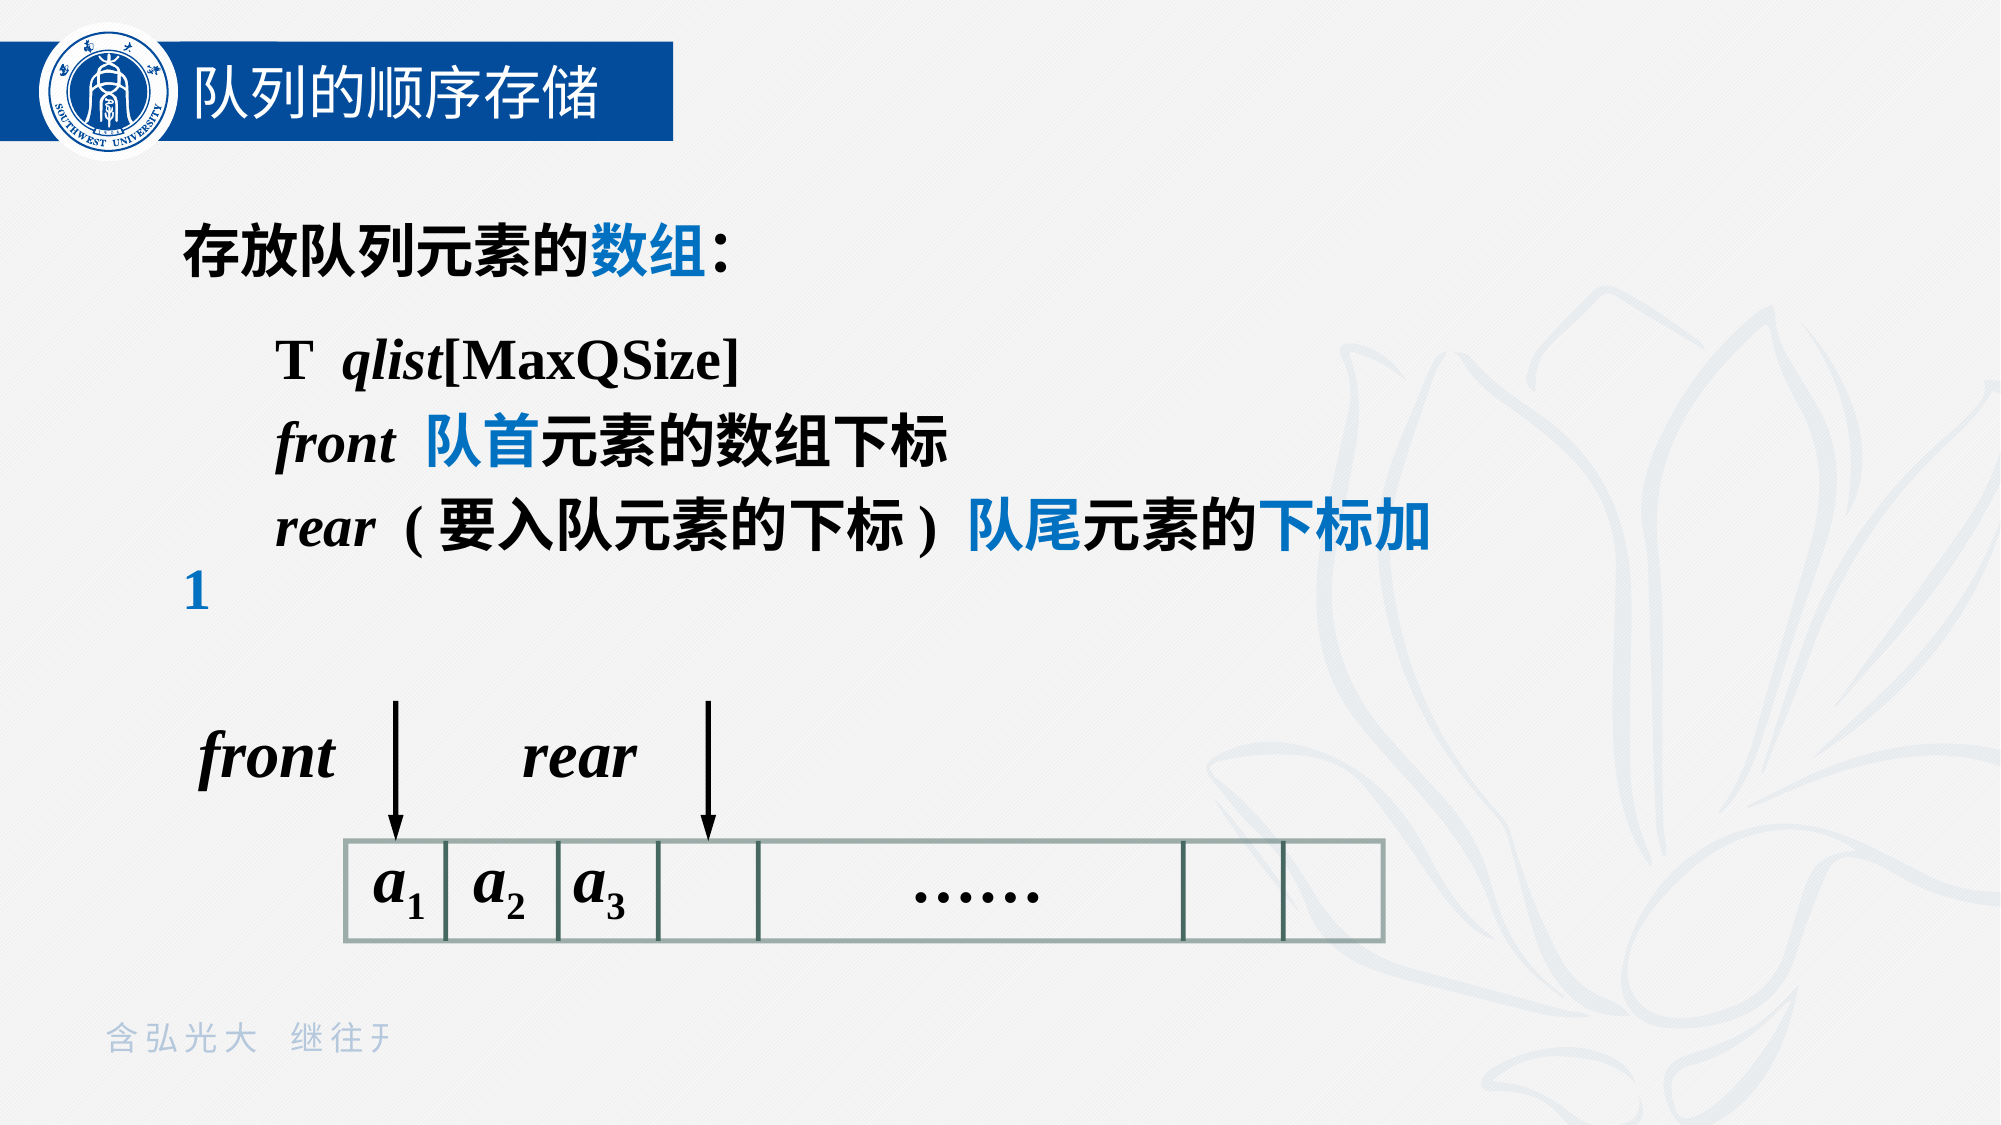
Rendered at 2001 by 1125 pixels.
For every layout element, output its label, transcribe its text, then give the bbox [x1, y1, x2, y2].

text_box [94, 116, 1595, 224]
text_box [183, 703, 1384, 941]
list 队列的顺序存储 [180, 41, 674, 116]
text_box 存放队列元素的数组： T qlist[MaxQSize] front 队首元素的数组下标 rear (要入队元素的下标) 队尾元素的下标加1 [130, 224, 1483, 679]
